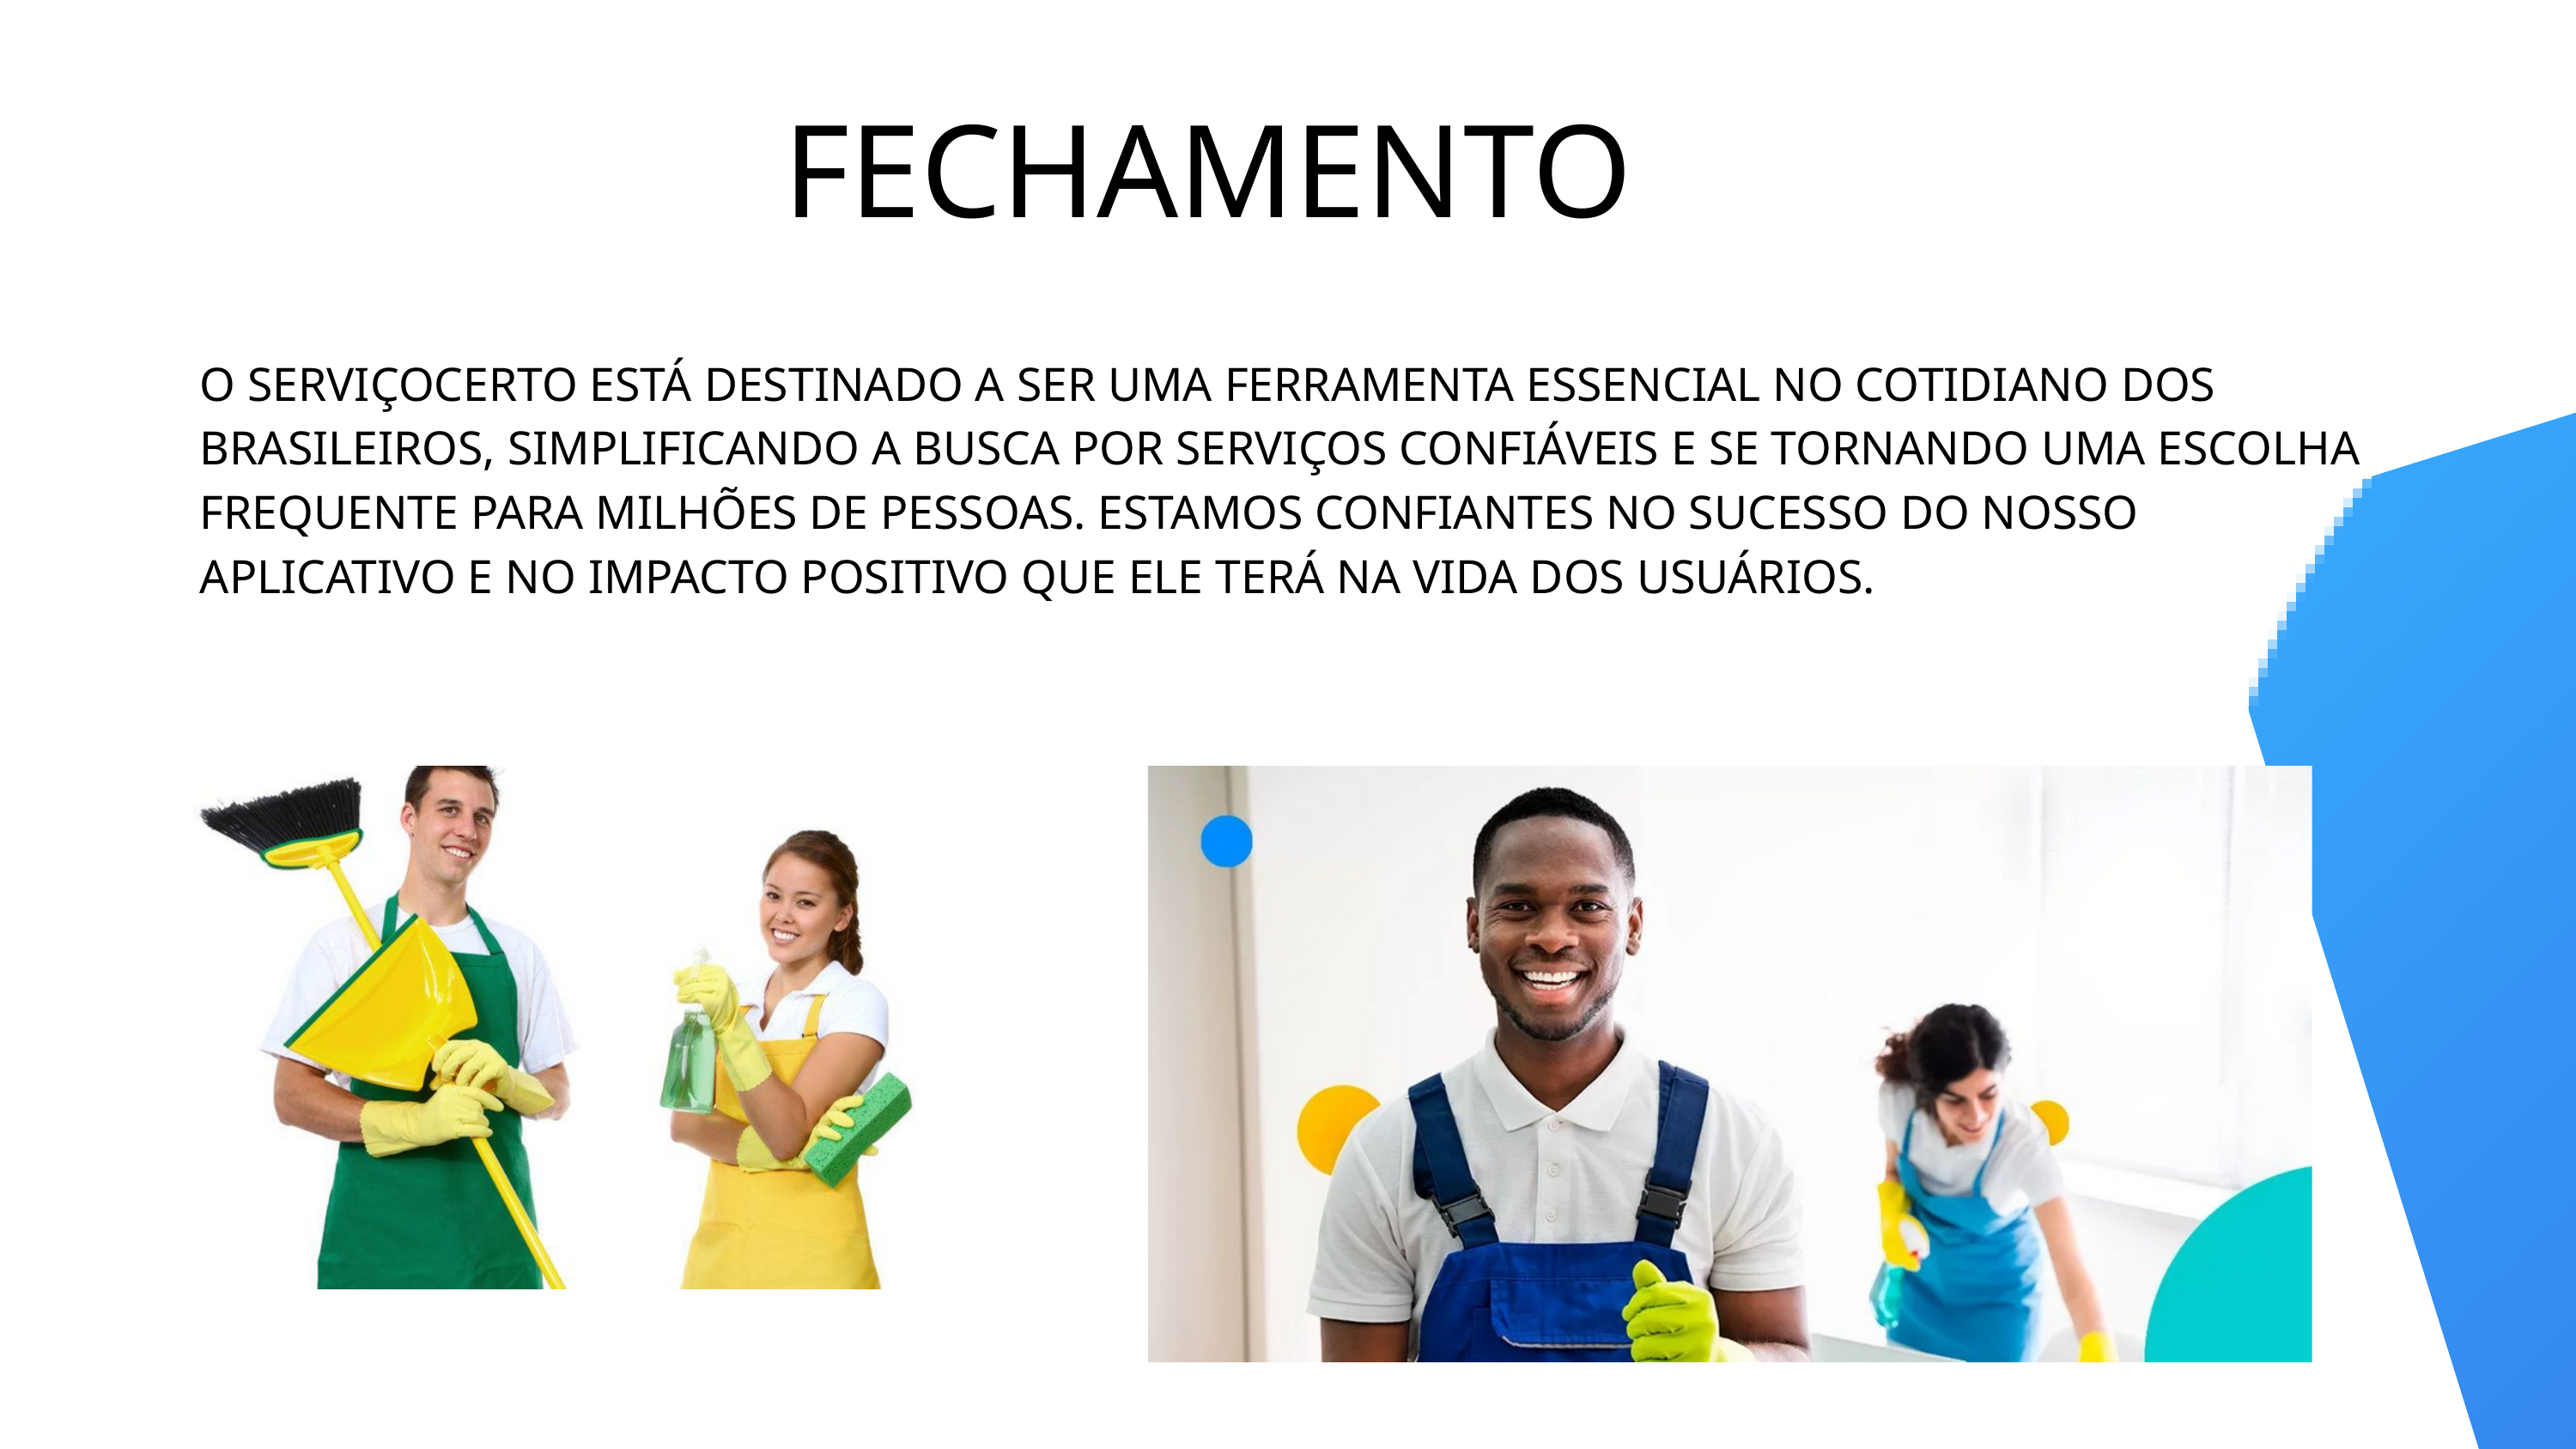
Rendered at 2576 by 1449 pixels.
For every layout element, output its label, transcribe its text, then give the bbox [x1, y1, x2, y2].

text_box [125, 766, 1055, 1289]
text_box O SERVIÇOCERTO ESTÁ DESTINADO A SER UMA FERRAMENTA ESSENCIAL NO COTIDIANO DOS BRASILEIROS, SIMPLIFICANDO A BUSCA POR SERVIÇOS CONFIÁVEIS E SE TORNANDO UMA ESCOLHA FREQUENTE PARA MILHÕES DE PESSOAS. ESTAMOS CONFIANTES NO SUCESSO DO NOSSO APLICATIVO E NO IMPACTO POSITIVO QUE ELE TERÁ NA VIDA DOS USUÁRIOS. [199, 345, 2385, 796]
text_box [1147, 796, 2312, 1362]
text_box FECHAMENTO [783, 64, 1988, 244]
text_box [2312, 412, 2576, 1449]
